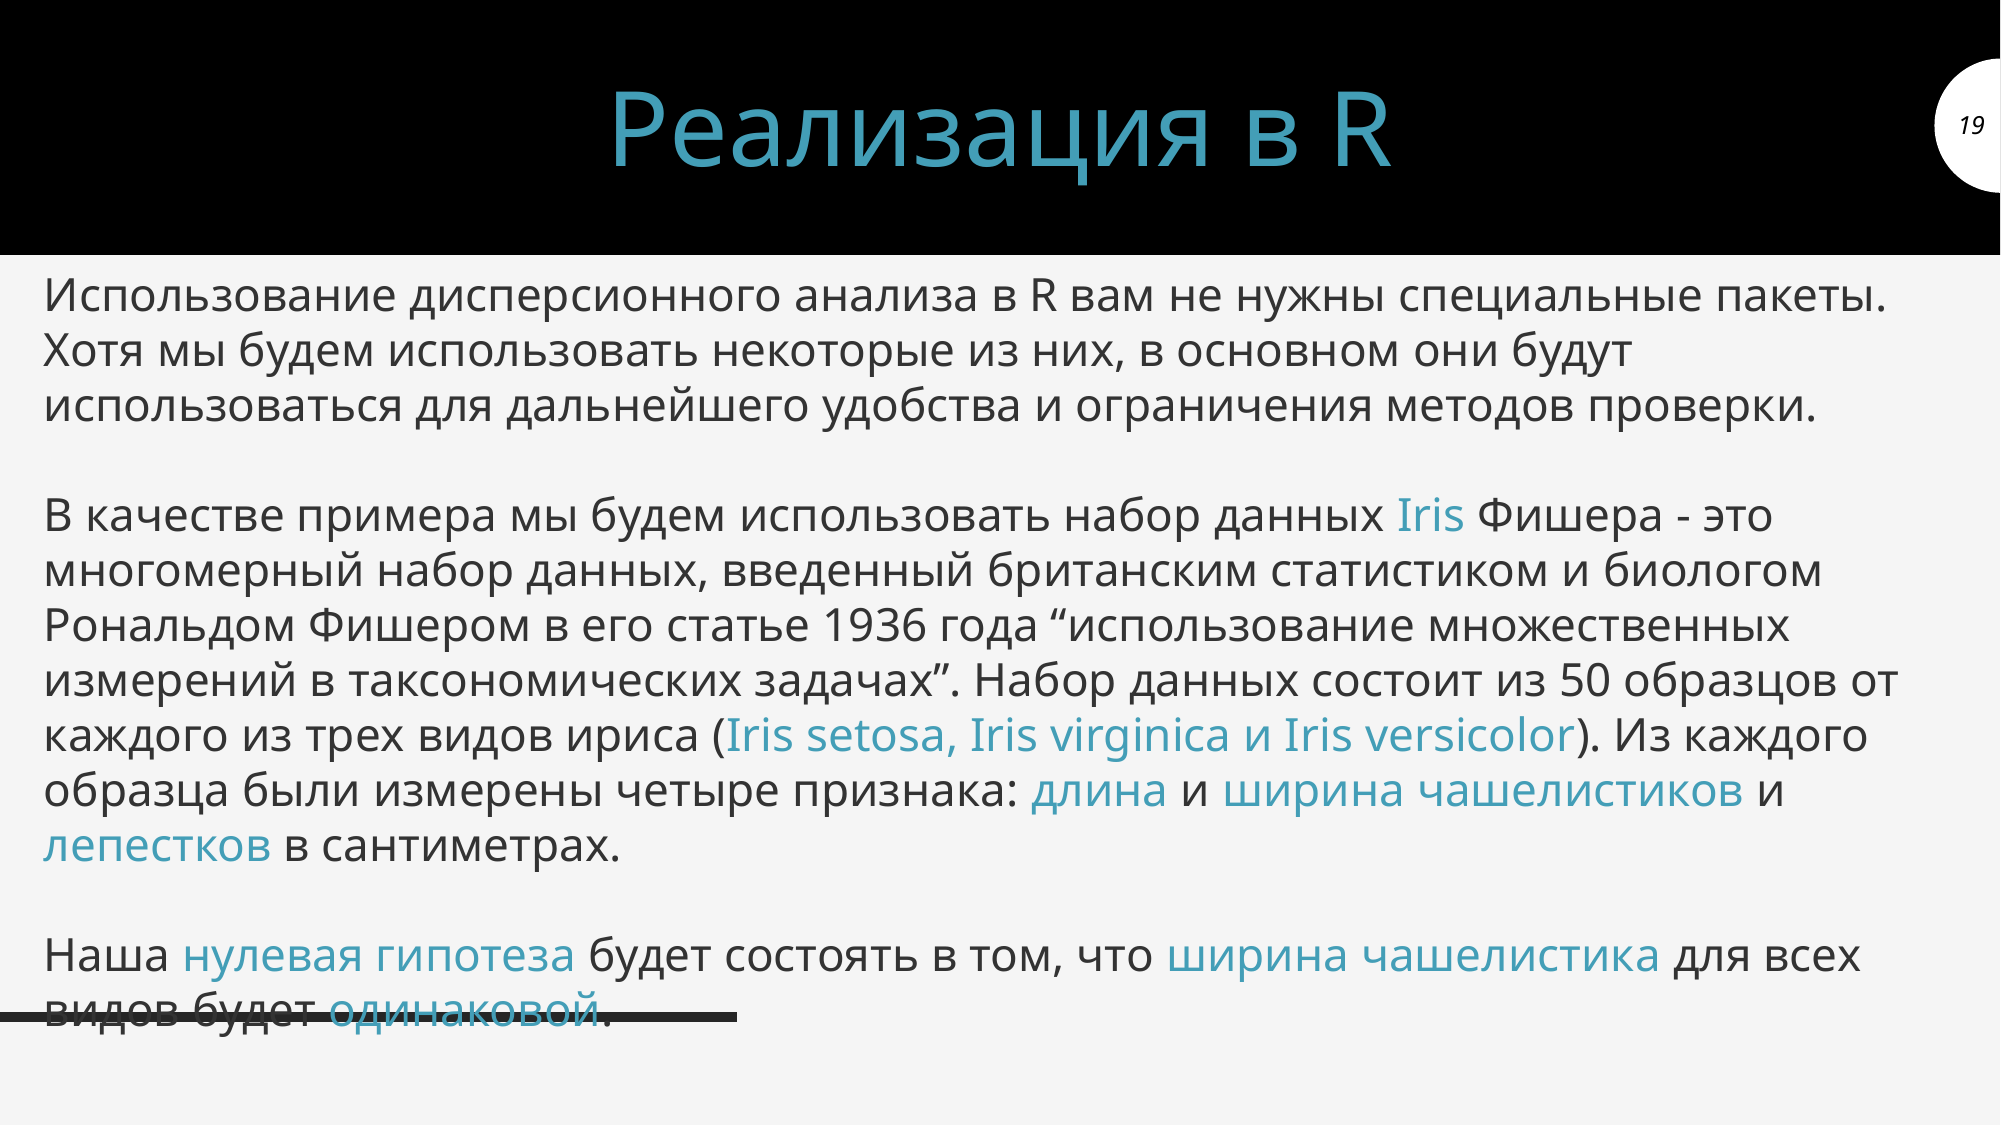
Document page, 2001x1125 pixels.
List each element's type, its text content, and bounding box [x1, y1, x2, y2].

title Реализация в R [125, 50, 1875, 215]
text_box Использование дисперсионного анализа в R вам не нужны специальные пакеты. Хотя мы будем использовать некоторые из них, в основном они будут использоваться для дальнейшего удобства и ограничения методов проверки. В качестве примера мы будем использовать набор данных Iris Фишера - это многомерный набор данных, введенный британским статистиком и биологом Рональдом Фишером в его статье 1936 года “использование множественных измерений в таксономических задачах”. Набор данных состоит из 50 образцов от каждого из трех видов ириса (Iris setosa, Iris virginica и Iris versicolor). Из каждого образца были измерены четыре признака: длина и ширина чашелистиков и лепестков в сантиметрах. Наша нулевая гипотеза будет состоять в том, что ширина чашелистика для всех видов будет одинаковой. [29, 258, 1978, 1043]
slide_number 19 [1933, 96, 2000, 157]
